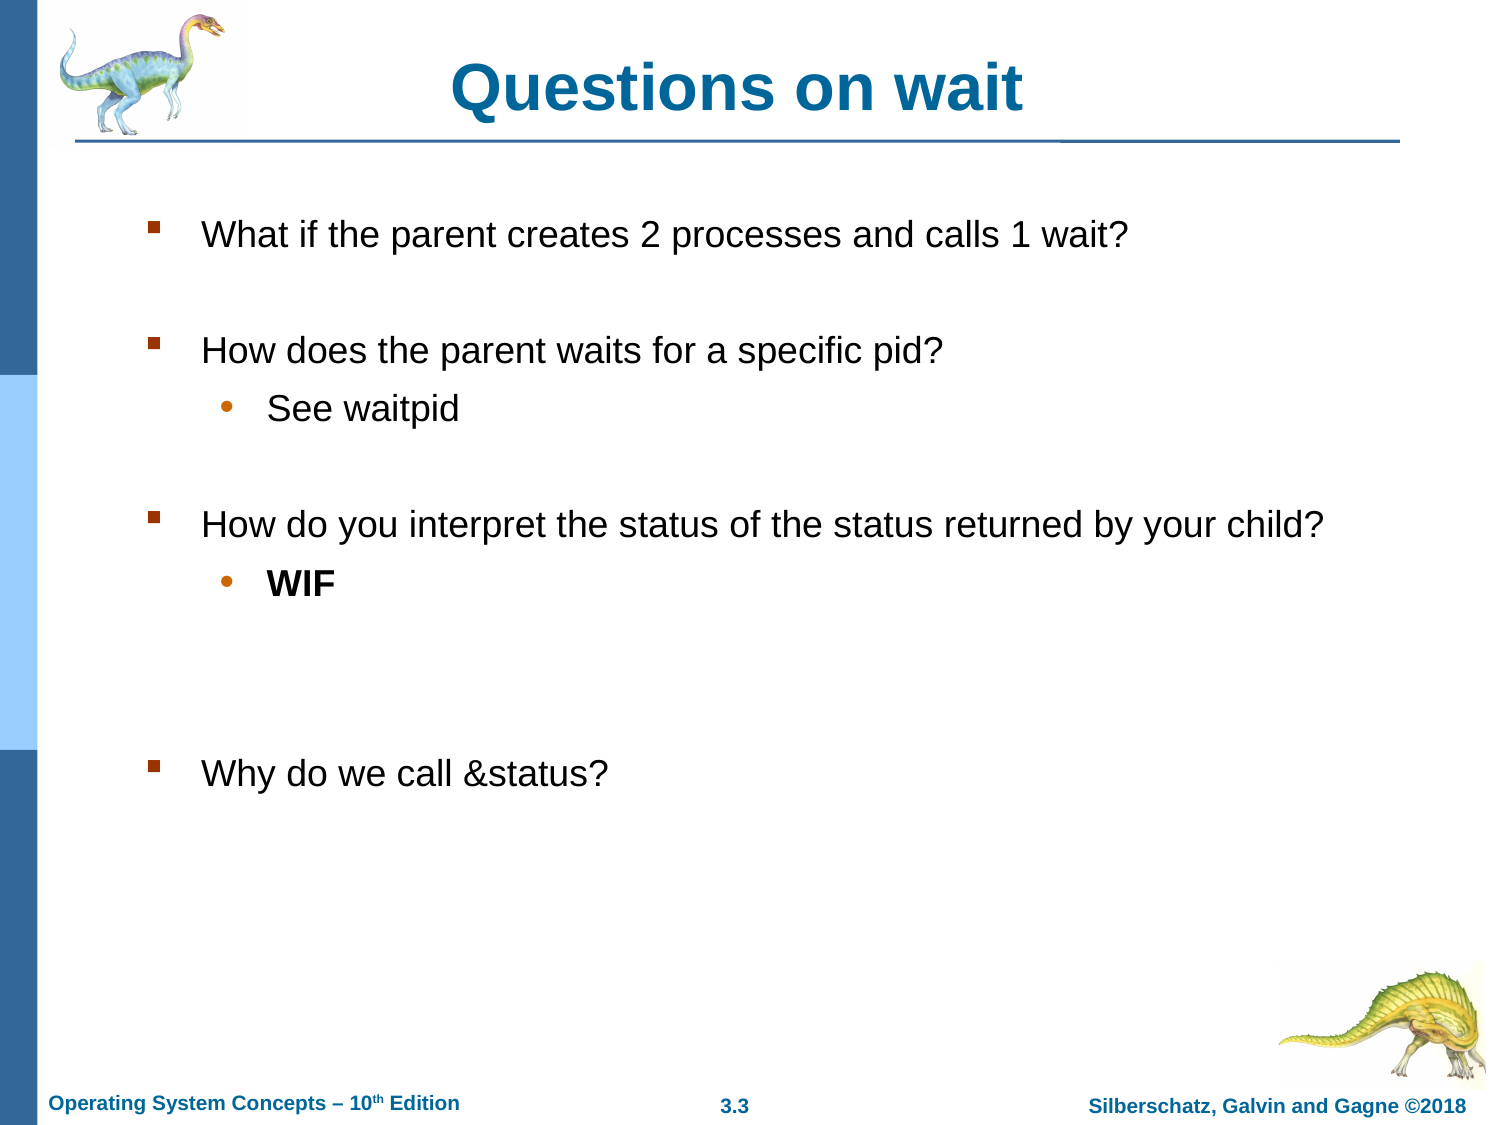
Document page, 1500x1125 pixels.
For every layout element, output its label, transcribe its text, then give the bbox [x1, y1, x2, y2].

title Questions on wait [75, 36, 1400, 132]
picture [1275, 959, 1486, 1090]
list What if the parent creates 2 processes and calls 1 wait? How does the parent waits for a specific pid? See waitpid How do you interpret the status of the status returned by your child? WIF Why do we call &status? [129, 202, 1400, 946]
picture [46, 0, 243, 149]
